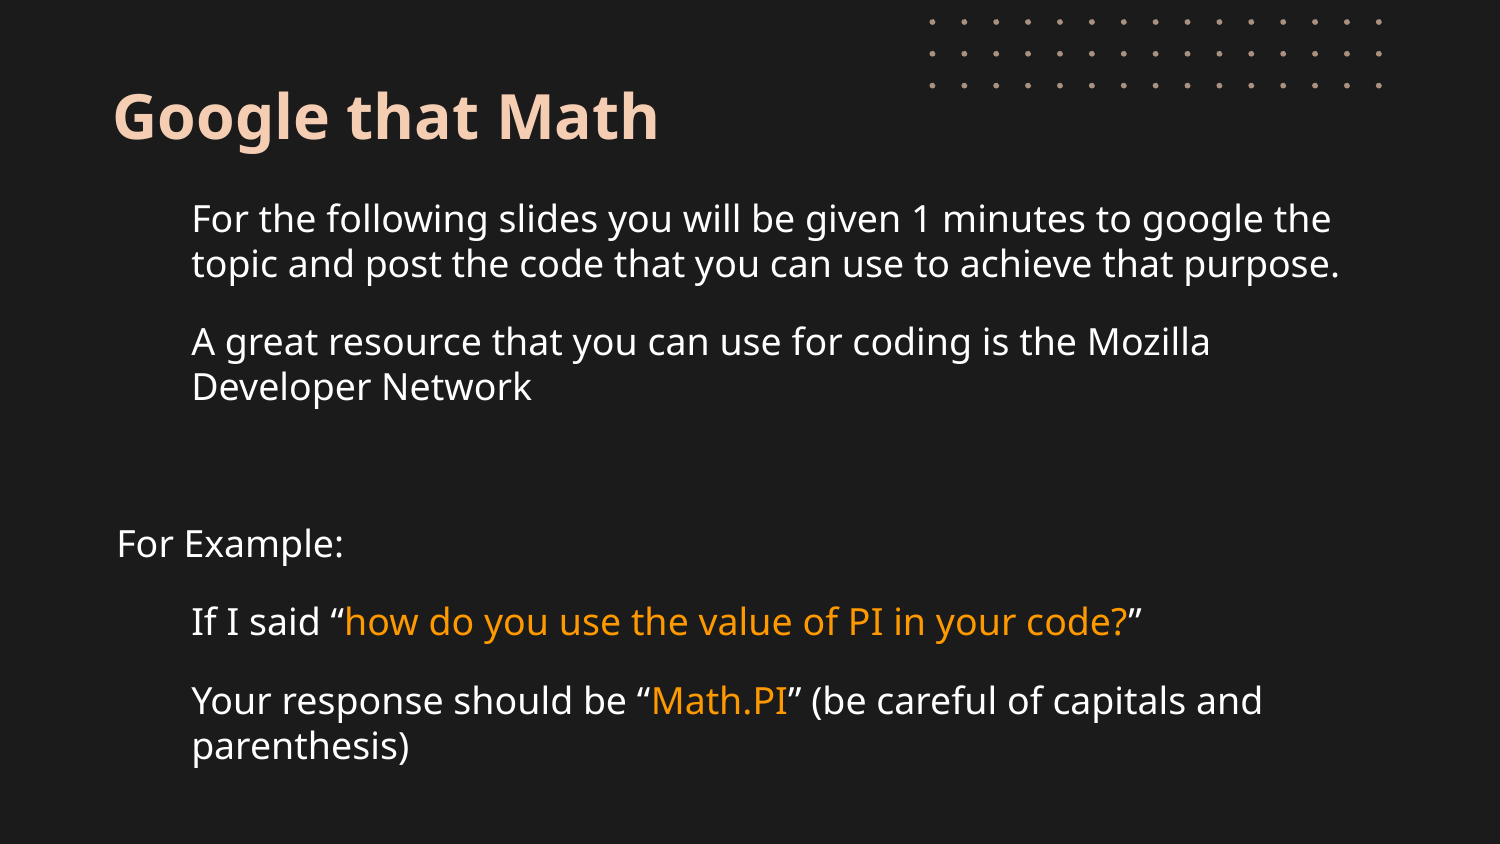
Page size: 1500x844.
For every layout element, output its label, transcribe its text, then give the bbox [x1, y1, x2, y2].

list For the following slides you will be given 1 minutes to google the topic and post the code that you can use to achieve that purpose. A great resource that you can use for coding is the Mozilla Developer Network For Example: If I said “how do you use the value of PI in your code?” Your response should be “Math.PI” (be careful of capitals and parenthesis) [101, 180, 1408, 763]
title Google that Math [97, 61, 885, 156]
